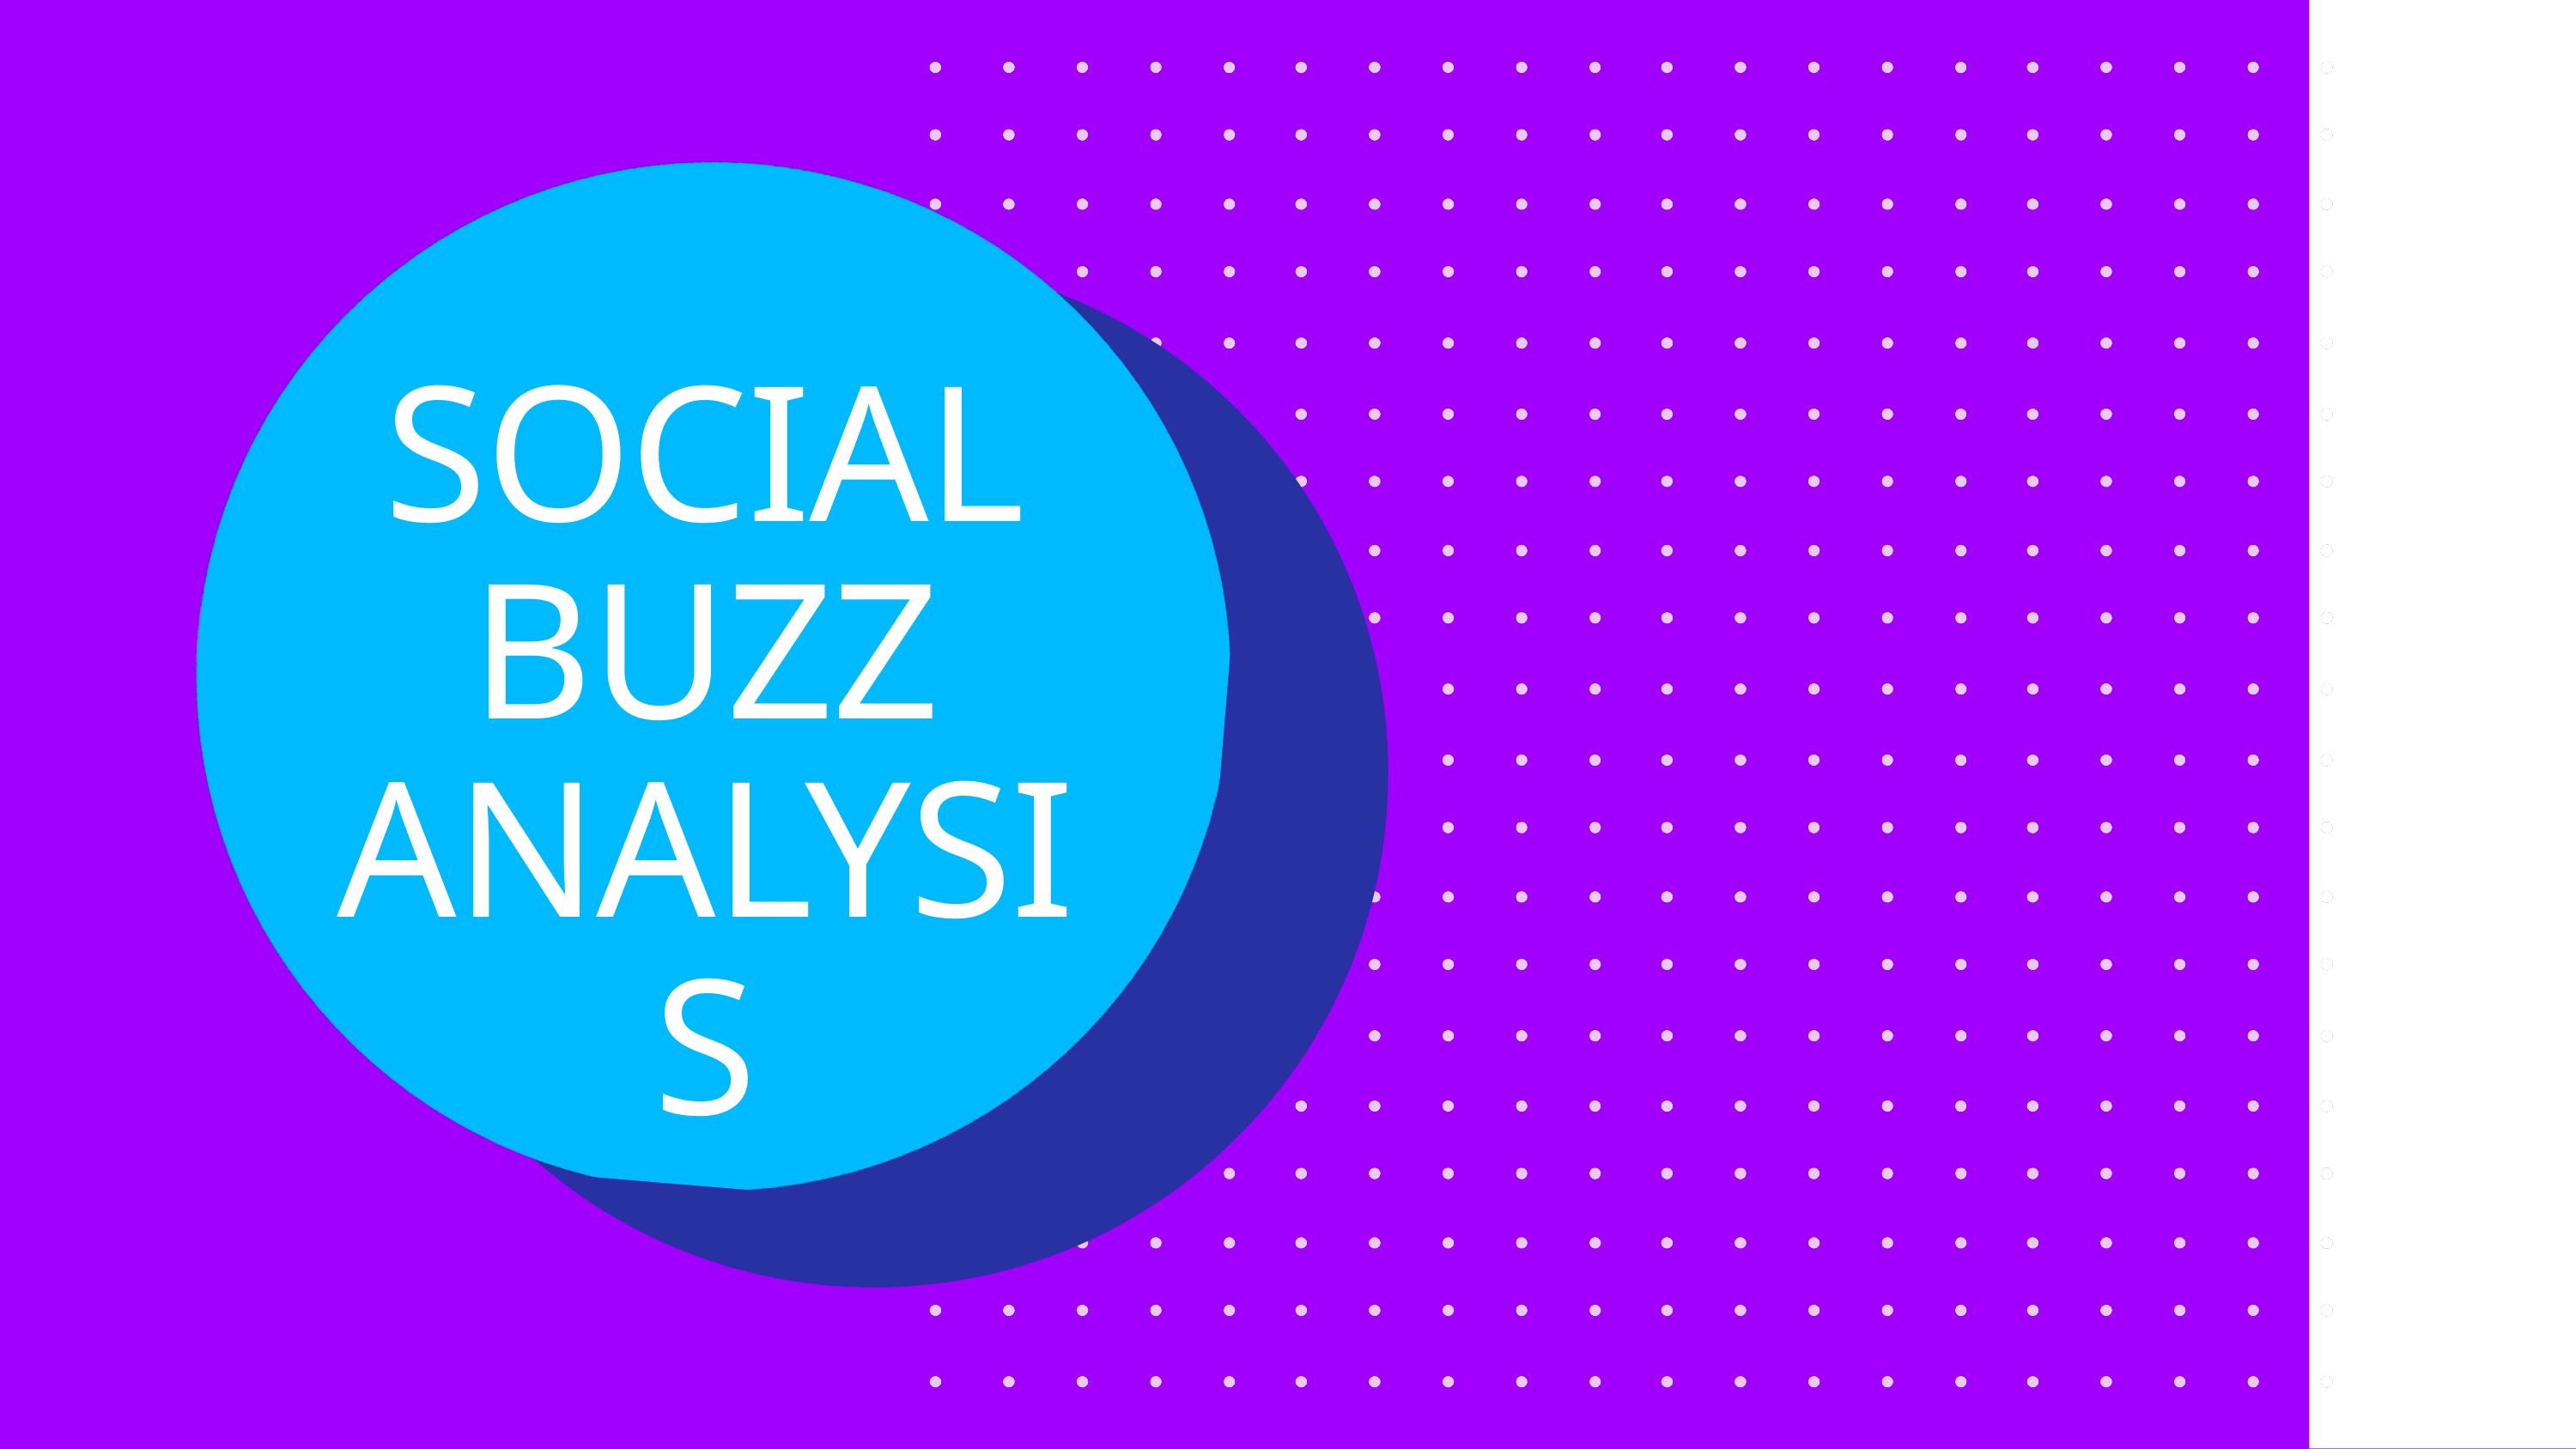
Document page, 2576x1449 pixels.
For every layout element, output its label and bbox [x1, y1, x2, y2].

text_box [2309, 0, 2576, 1449]
text_box [155, 115, 1388, 1288]
text_box [921, 57, 2337, 1392]
